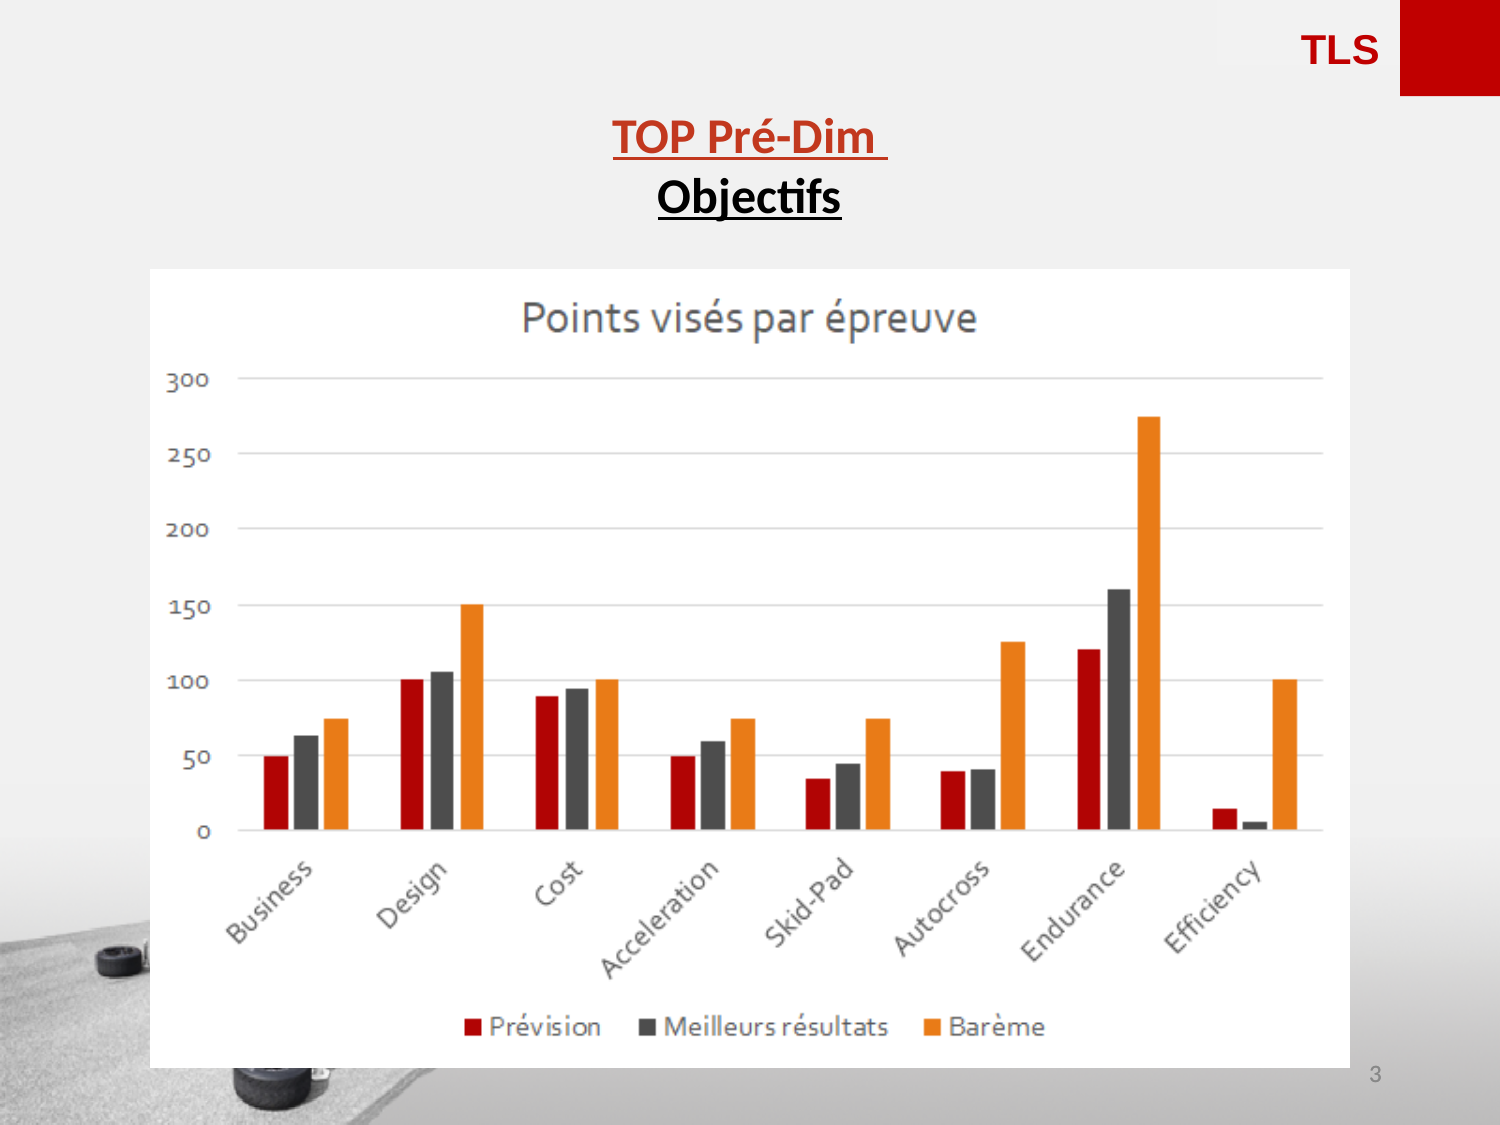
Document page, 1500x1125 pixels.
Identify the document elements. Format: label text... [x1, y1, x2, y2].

text_box <<<<<< [1400, 0, 1500, 97]
text_box TLS [1285, 14, 1400, 81]
text_box TOP Pré-Dim Objectifs [0, 96, 1500, 222]
picture [0, 0, 1400, 96]
slide_number ‹#› [1059, 1042, 1397, 1103]
picture [0, 222, 1500, 1125]
